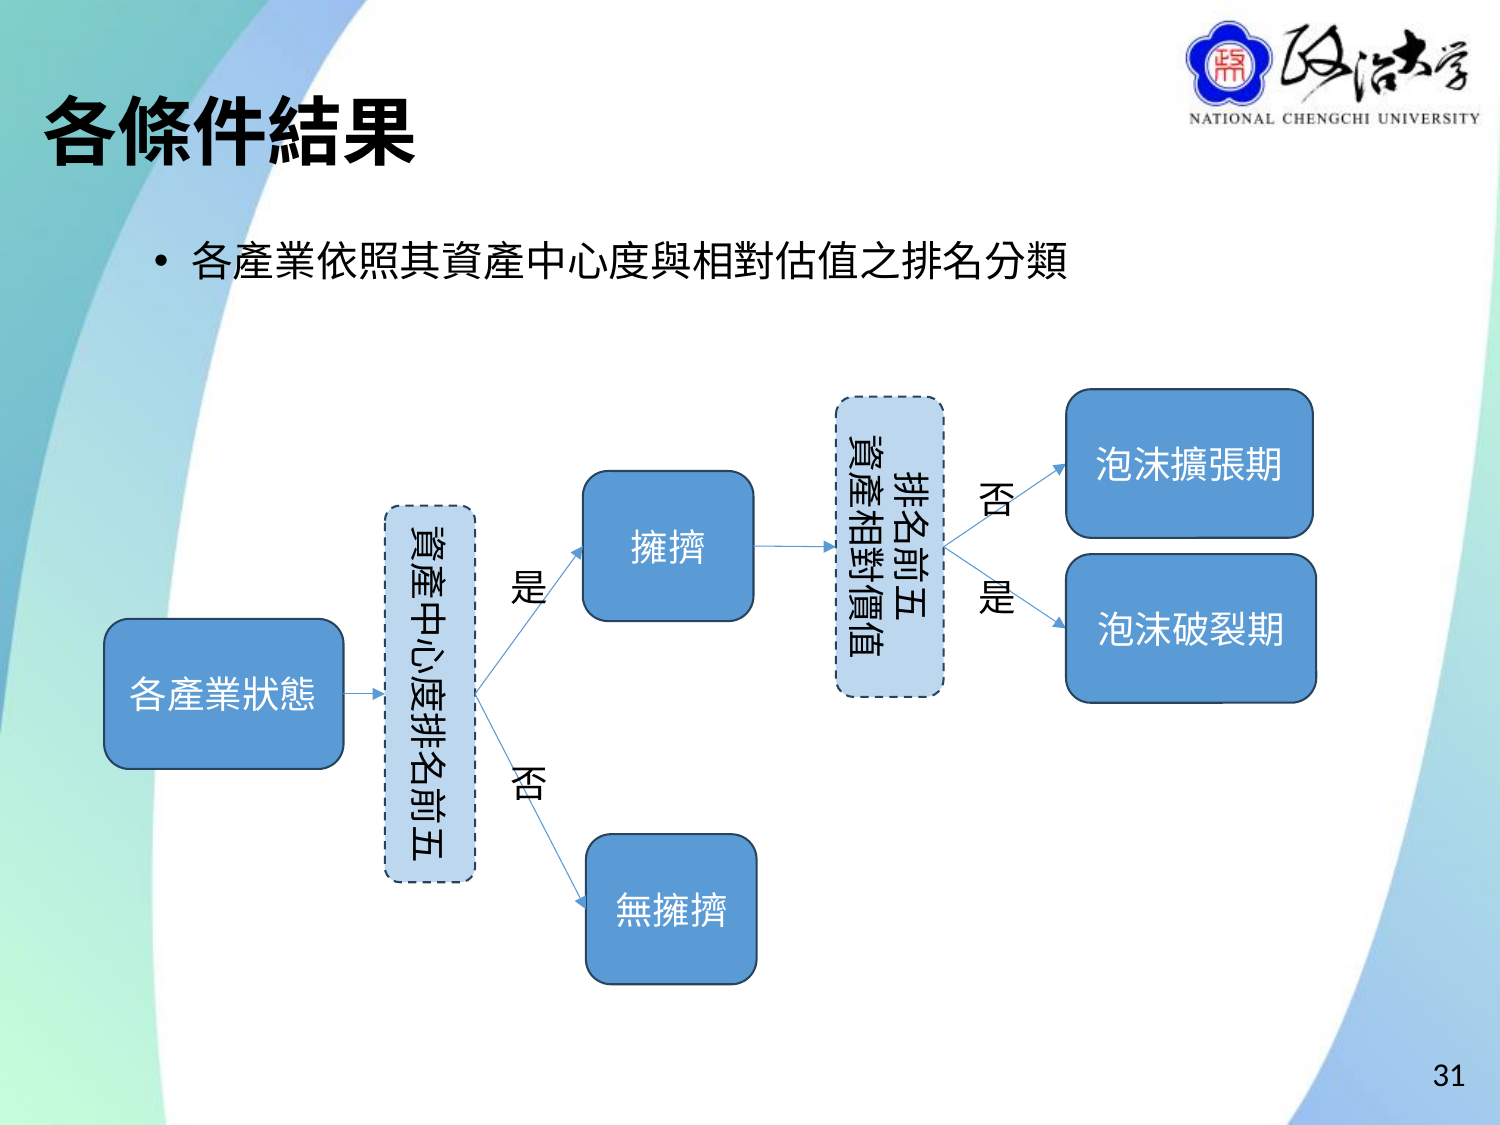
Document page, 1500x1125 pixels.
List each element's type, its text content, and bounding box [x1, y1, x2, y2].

picture [0, 0, 1500, 1125]
title 各條件結果 [27, 46, 470, 225]
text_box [943, 463, 1067, 547]
text_box 各產業狀態 [103, 617, 138, 770]
slide_number 31 [1143, 1042, 1481, 1103]
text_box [475, 693, 586, 910]
list 各產業依照其資產中心度與相對估值之排名分類 [138, 202, 1500, 973]
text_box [475, 545, 583, 693]
text_box 無擁擠 [588, 973, 754, 986]
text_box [943, 546, 1066, 629]
